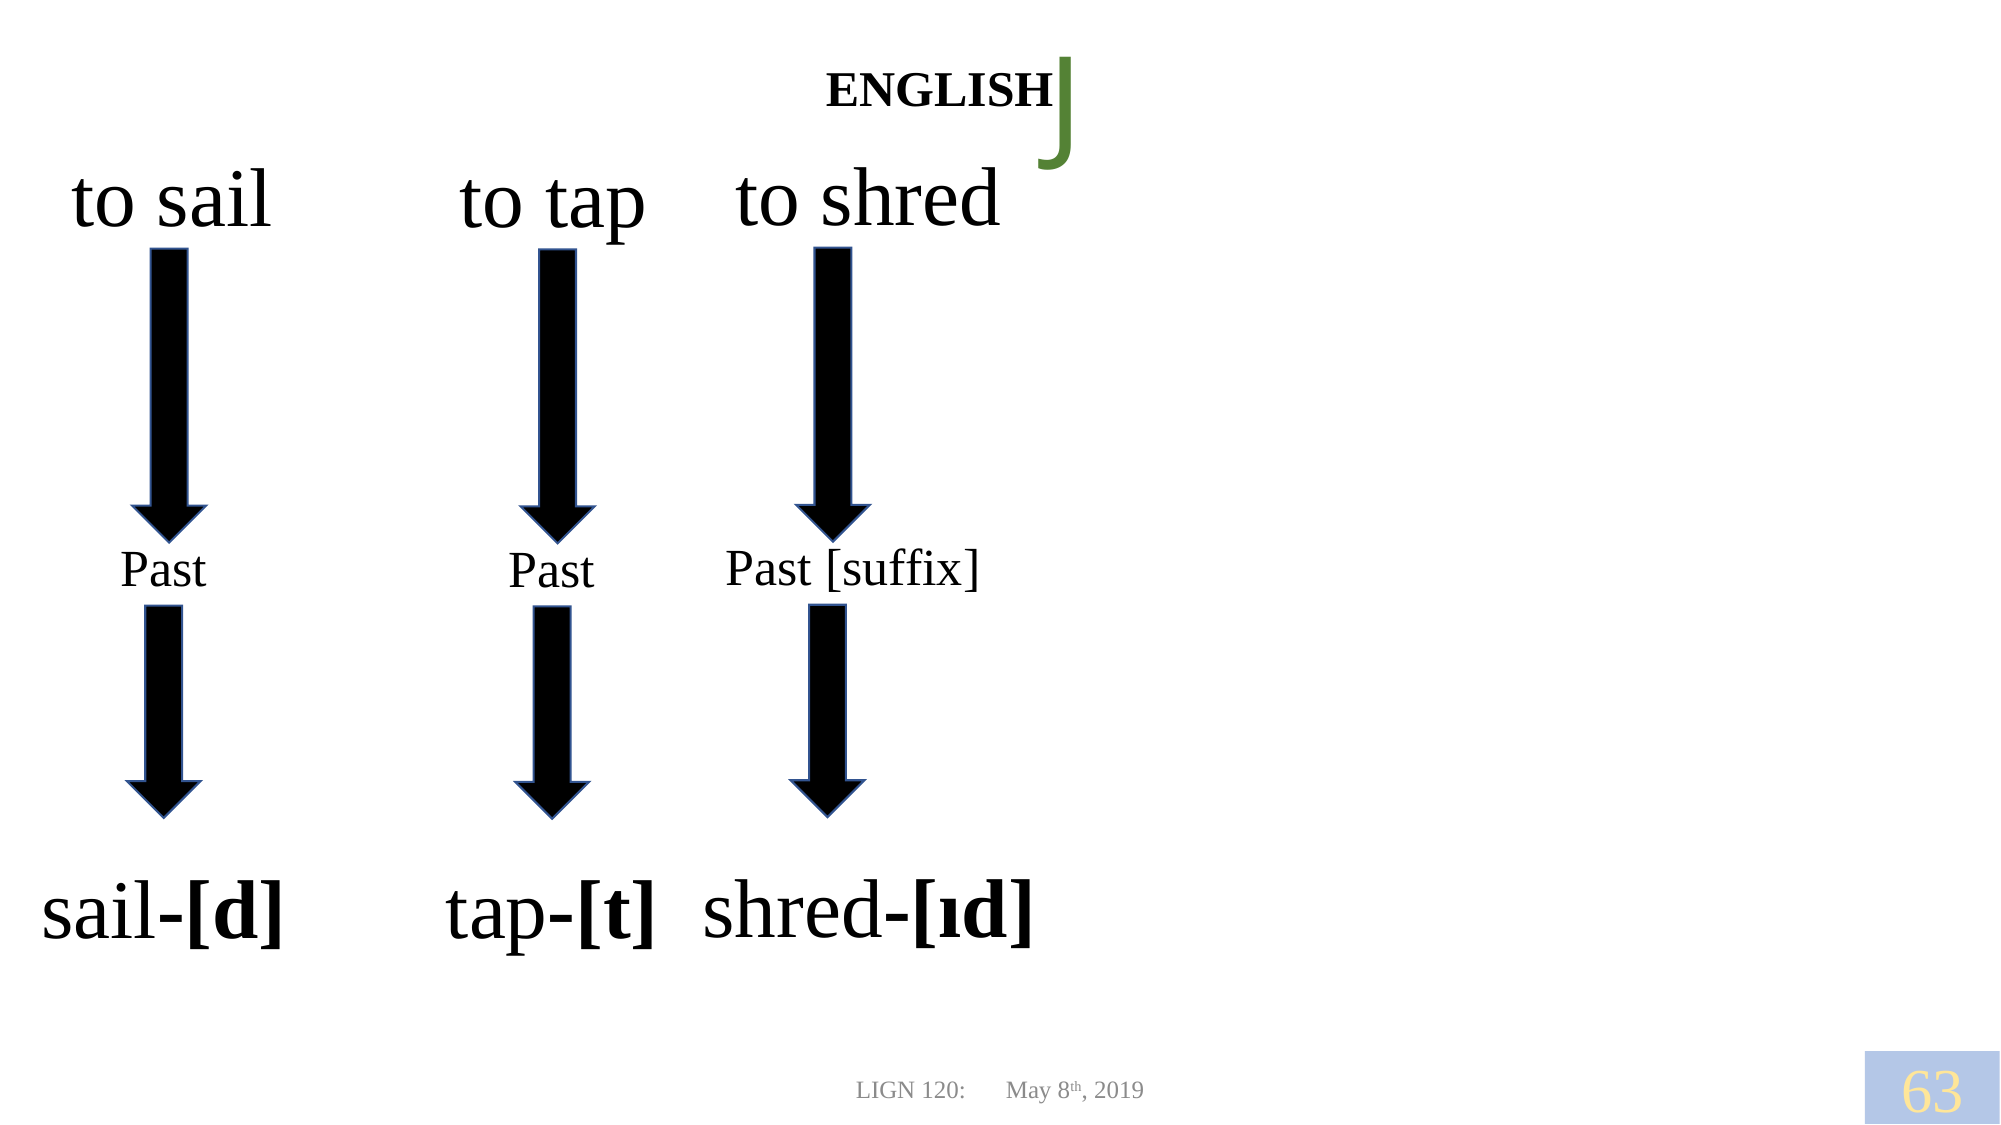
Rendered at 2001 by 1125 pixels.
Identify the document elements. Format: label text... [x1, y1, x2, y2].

text_box [512, 605, 592, 821]
text_box [788, 603, 867, 819]
text_box sail-[d] [9, 847, 318, 963]
text_box to shred [706, 134, 1065, 250]
text_box tap-[t] [398, 848, 707, 963]
text_box [793, 246, 873, 526]
text_box to sail [42, 135, 401, 251]
text_box to tap [430, 136, 790, 252]
text_box ENGLISH [74, 3, 1805, 126]
text_box Past [42, 527, 286, 605]
slide_number 63 [1864, 1051, 2000, 1124]
text_box [518, 248, 598, 527]
footer LIGN 120: May 8th, 2019 [656, 1058, 1344, 1119]
text_box [129, 247, 209, 527]
text_box J [1033, 14, 1168, 179]
text_box shred-[ıd] [673, 846, 1065, 962]
text_box Past [suffix] [706, 526, 1000, 604]
text_box Past [430, 527, 674, 606]
text_box [124, 604, 204, 820]
